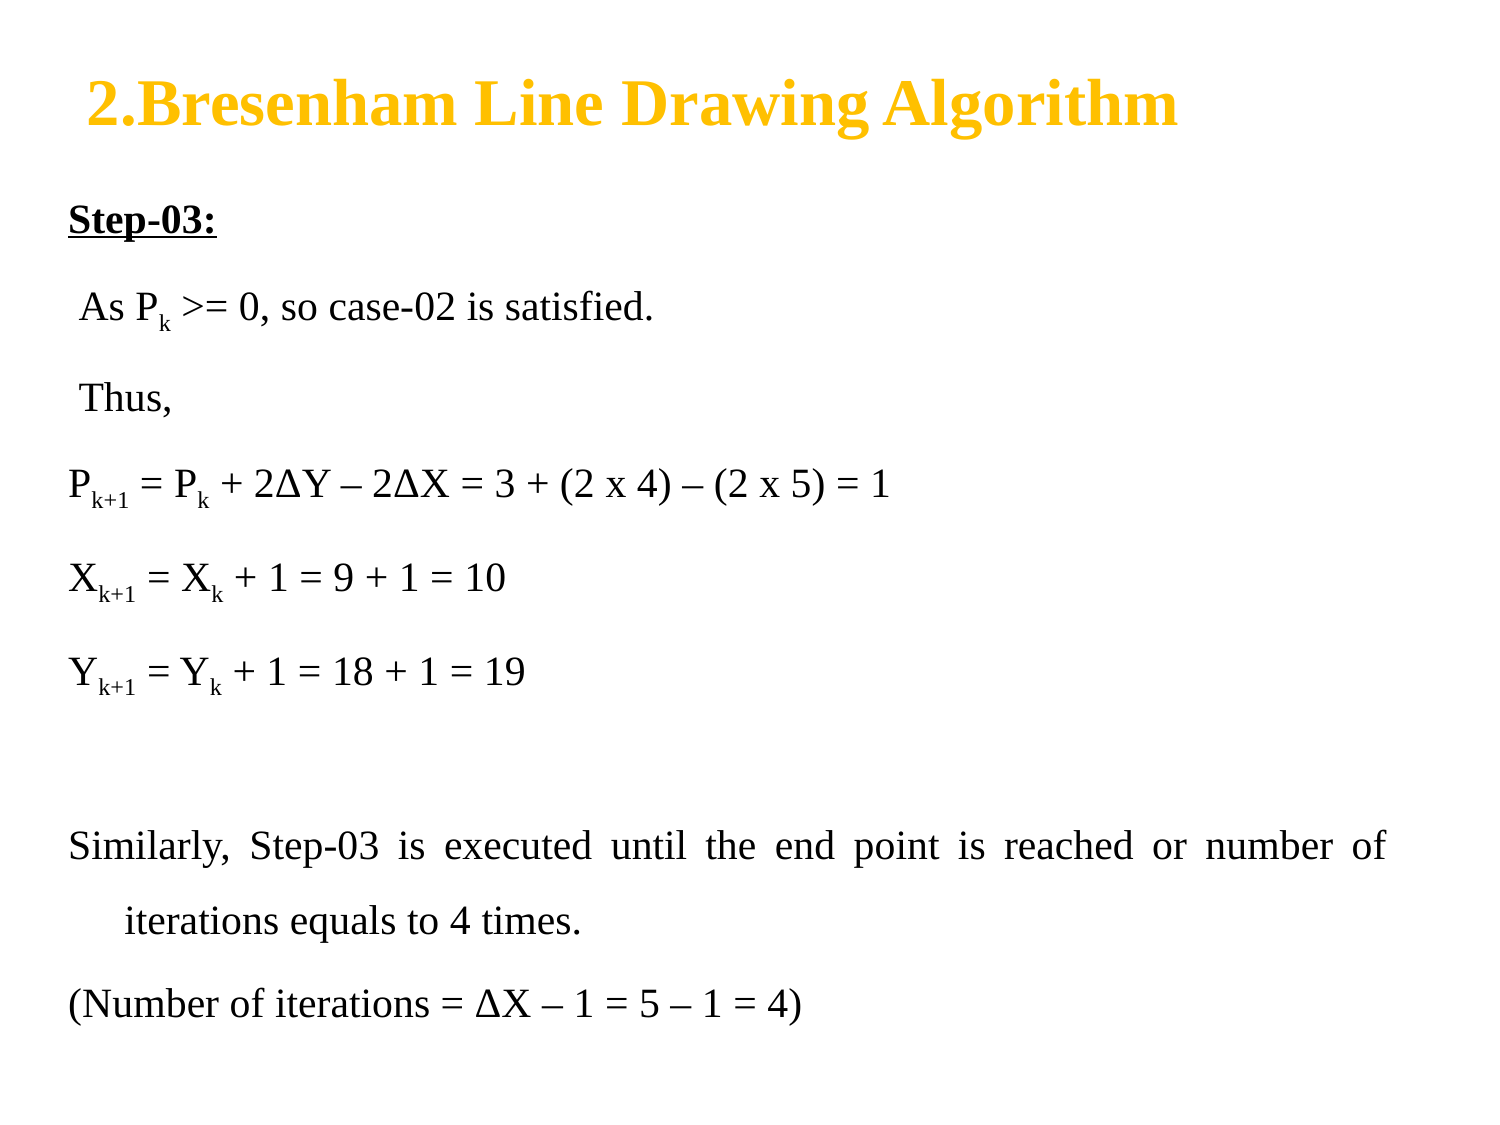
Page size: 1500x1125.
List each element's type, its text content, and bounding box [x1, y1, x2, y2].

text_box 2.Bresenham Line Drawing Algorithm [0, 45, 1309, 233]
list Step-03: As Pk >= 0, so case-02 is satisfied. Thus, Pk+1 = Pk + 2ΔY – 2ΔX = 3 + (2 x 4) – (2 x 5) = 1 Xk+1 = Xk + 1 = 9 + 1 = 10 Yk+1 = Yk + 1 = 18 + 1 = 19 Similarly, Step-03 is executed until the end point is reached or number of iterations equals to 4 times. (Number of iterations = ΔX – 1 = 5 – 1 = 4) [53, 184, 1404, 1071]
